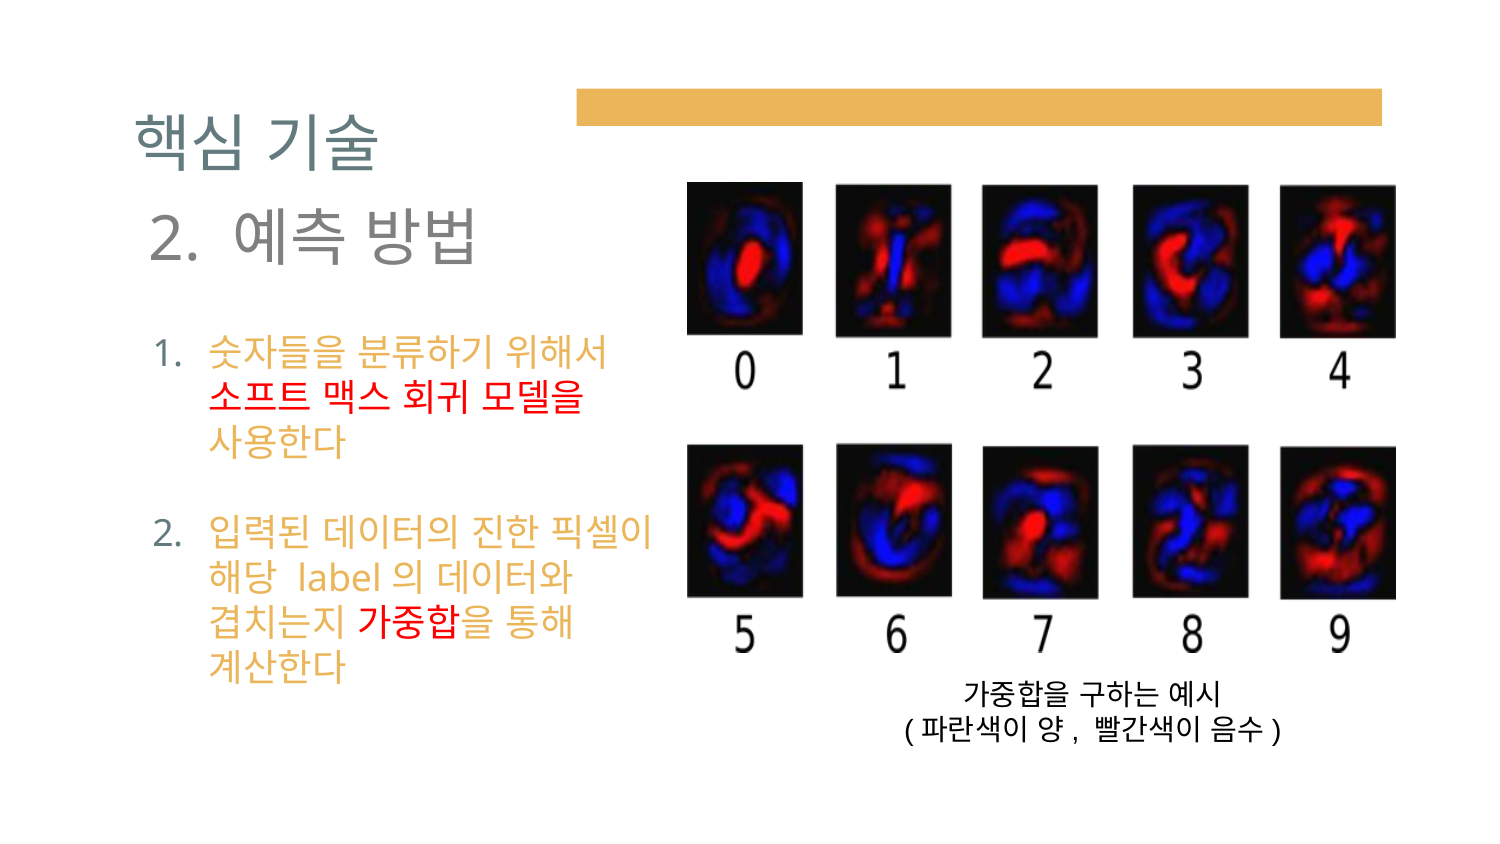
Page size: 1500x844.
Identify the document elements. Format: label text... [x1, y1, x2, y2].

title 핵심 기술 [118, 88, 609, 183]
text_box 가중합을 구하는 예시 (파란색이 양, 빨간색이 음수) [885, 669, 1300, 754]
text_box 2. 예측 방법 [133, 182, 685, 287]
picture [687, 182, 1397, 654]
subtitle 숫자들을 분류하기 위해서 소프트 맥스 회귀 모델을 사용한다 입력된 데이터의 진한 픽셀이 해당 label의 데이터와 겹치는지 가중합을 통해 계산한다 [118, 313, 708, 755]
